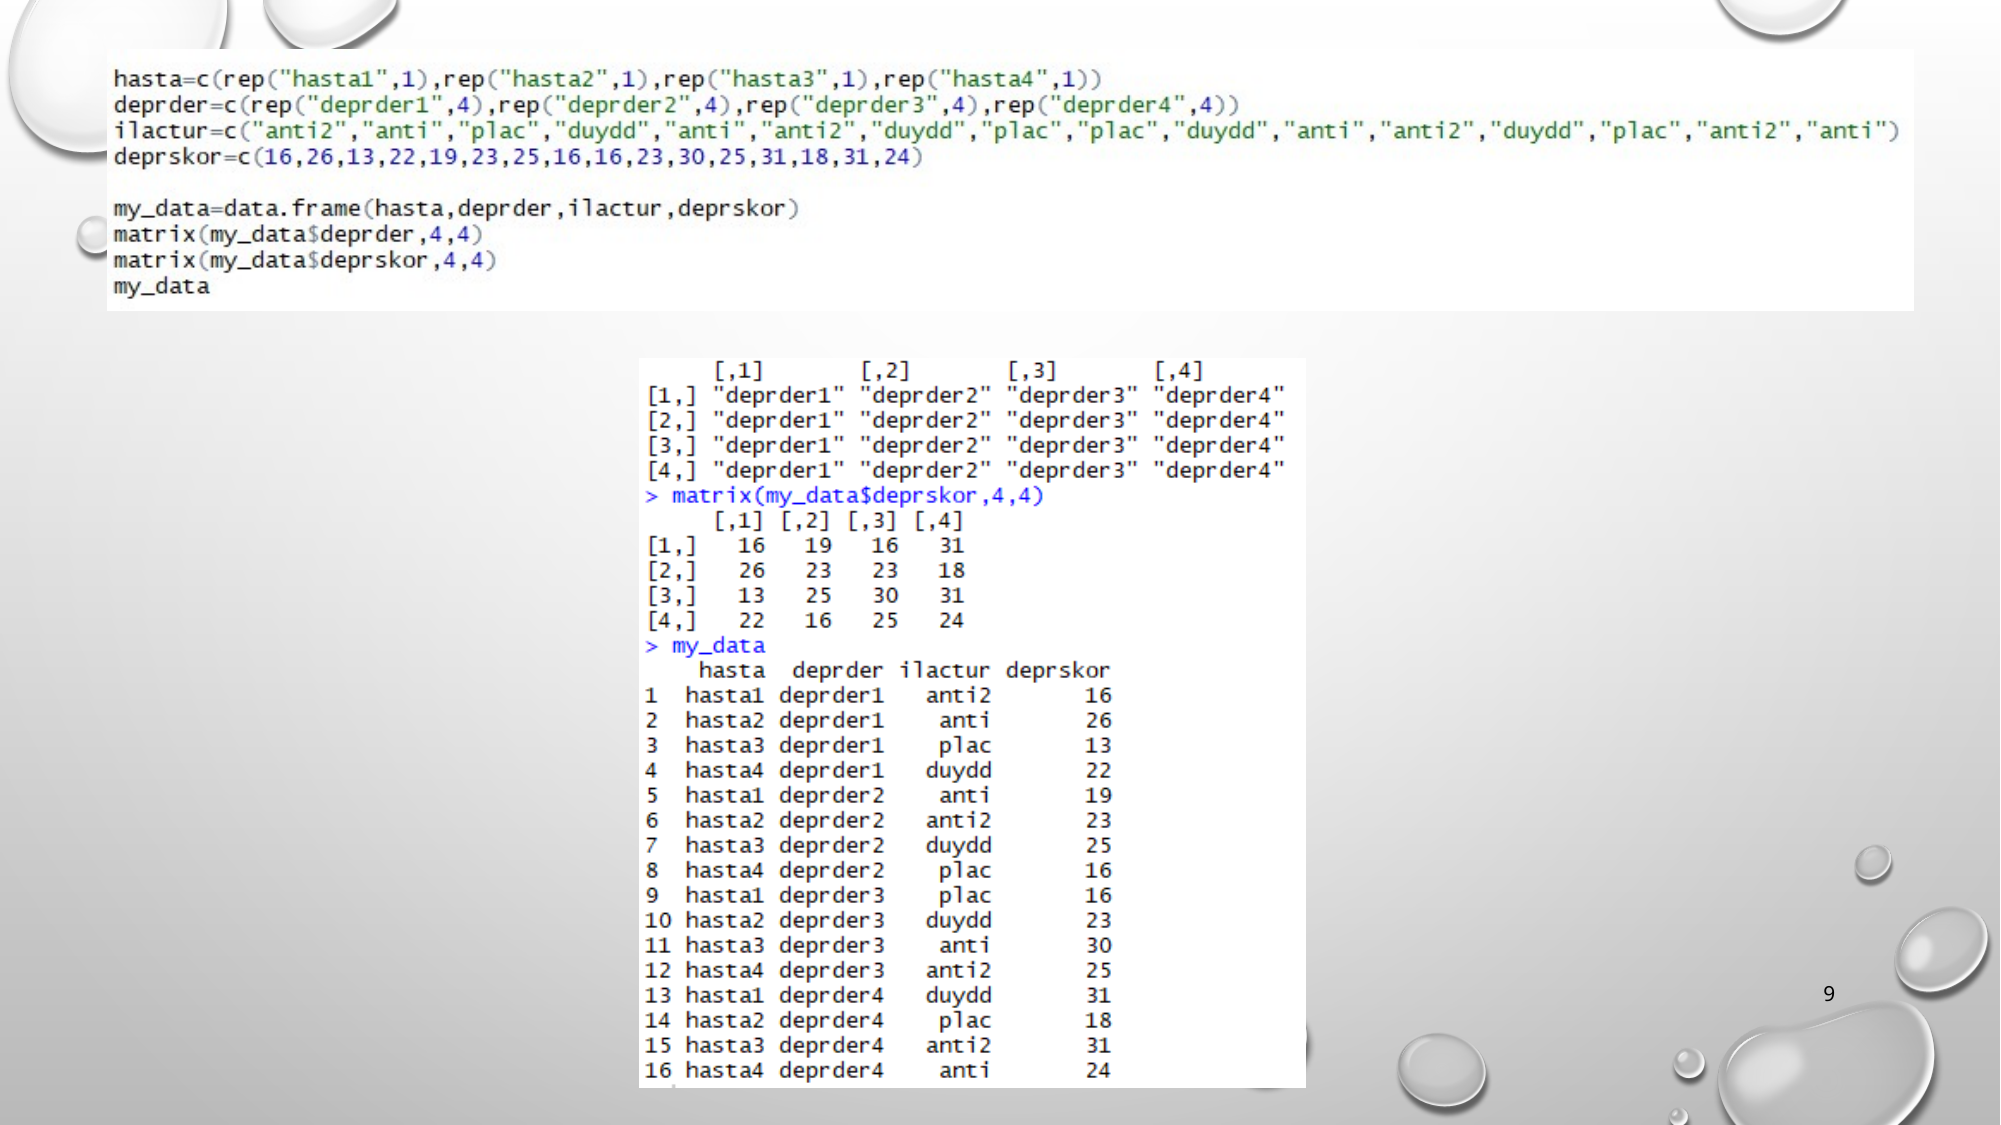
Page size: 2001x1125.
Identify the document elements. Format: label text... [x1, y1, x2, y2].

picture [0, 0, 2000, 1125]
slide_number 9 [1724, 965, 1851, 1025]
